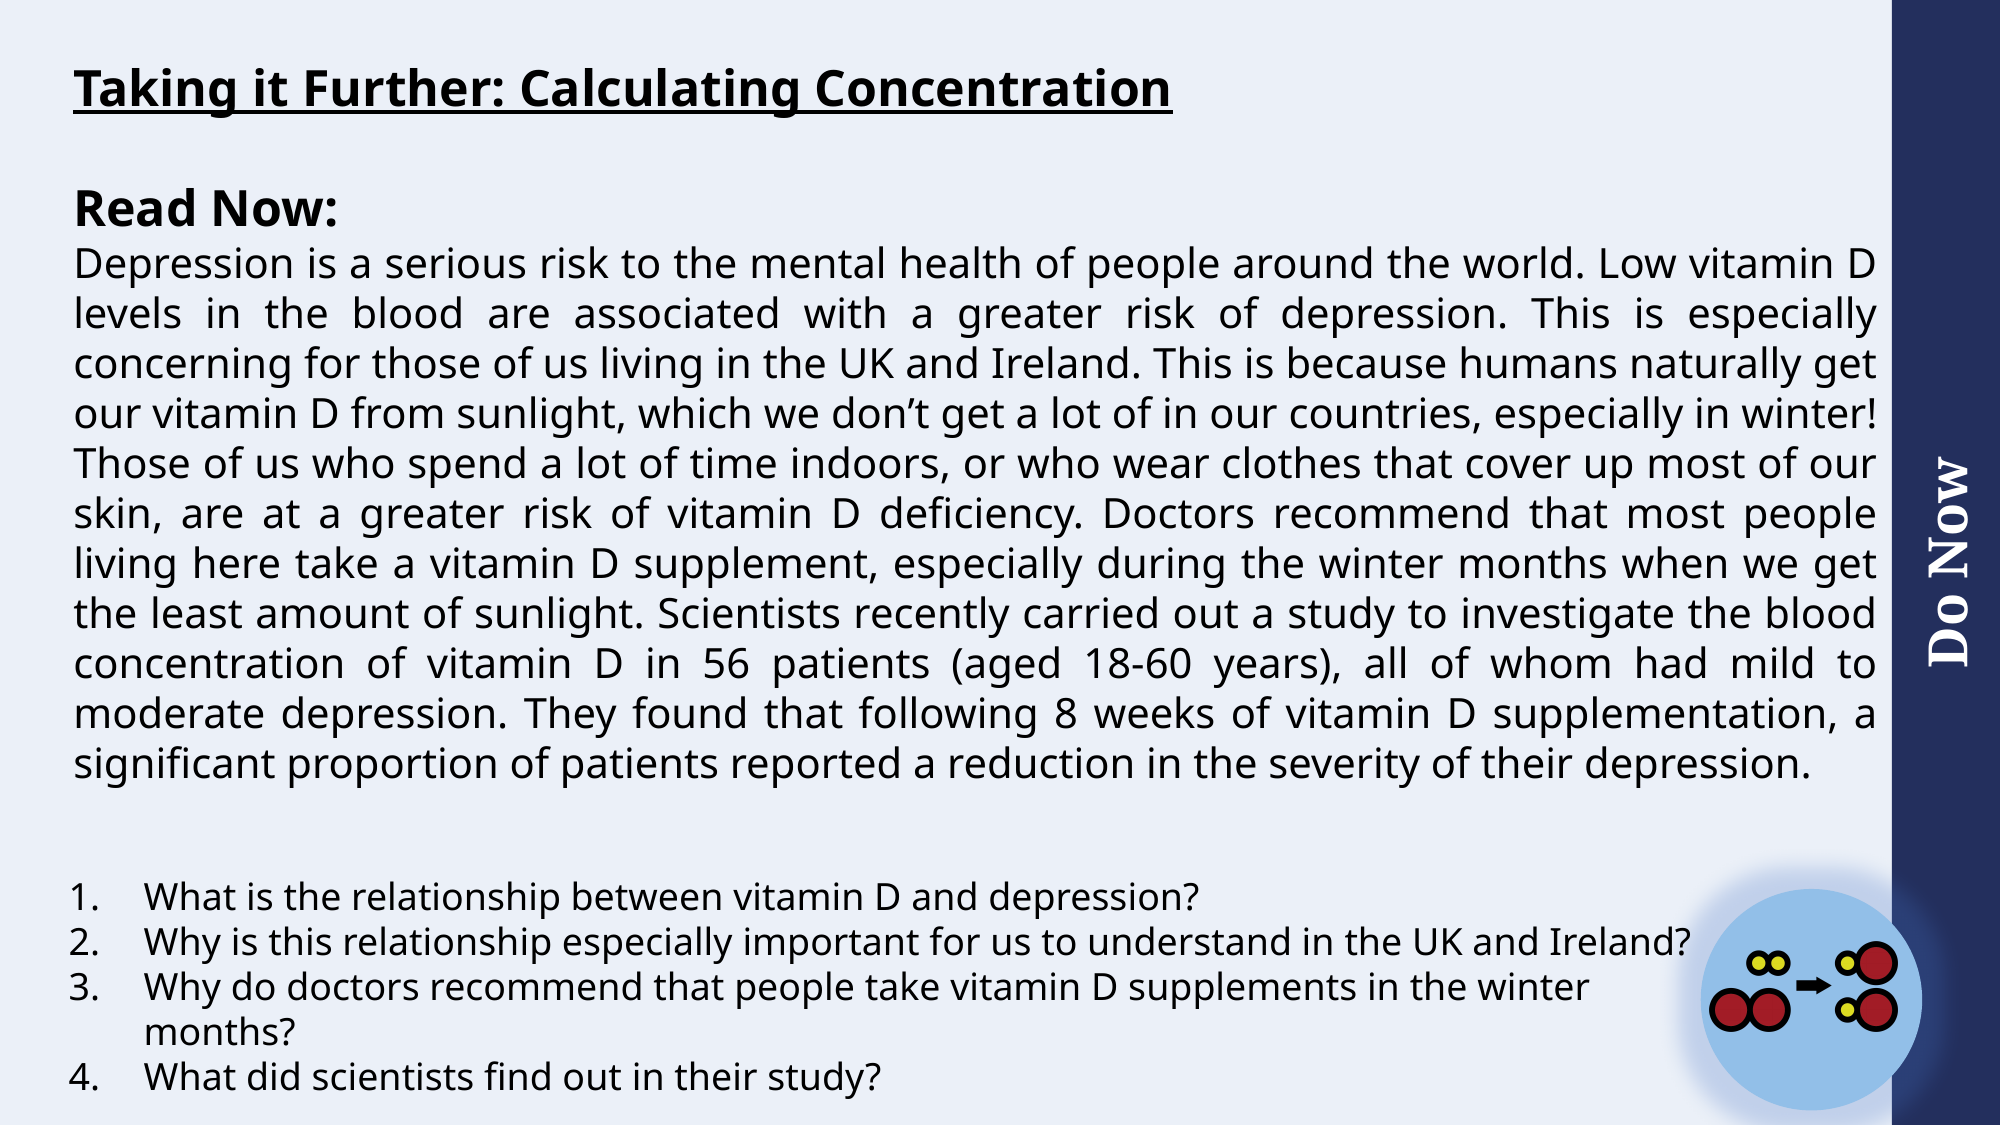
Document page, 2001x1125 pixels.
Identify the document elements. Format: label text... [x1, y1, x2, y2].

text_box Taking it Further: Calculating Concentration Read Now: Depression is a serious risk to the mental health of people around the world. Low vitamin D levels in the blood are associated with a greater risk of depression. This is especially concerning for those of us living in the UK and Ireland. This is because humans naturally get our vitamin D from sunlight, which we don’t get a lot of in our countries, especially in winter! Those of us who spend a lot of time indoors, or who wear clothes that cover up most of our skin, are at a greater risk of vitamin D deficiency. Doctors recommend that most people living here take a vitamin D supplement, especially during the winter months when we get the least amount of sunlight. Scientists recently carried out a study to investigate the blood concentration of vitamin D in 56 patients (aged 18-60 years), all of whom had mild to moderate depression. They found that following 8 weeks of vitamin D supplementation, a significant proportion of patients reported a reduction in the severity of their depression. [58, 48, 1894, 889]
text_box What is the relationship between vitamin D and depression? Why is this relationship especially important for us to understand in the UK and Ireland? Why do doctors recommend that people take vitamin D supplements in the winter months? What did scientists find out in their study? [54, 865, 1765, 1106]
picture [1709, 941, 1898, 1032]
